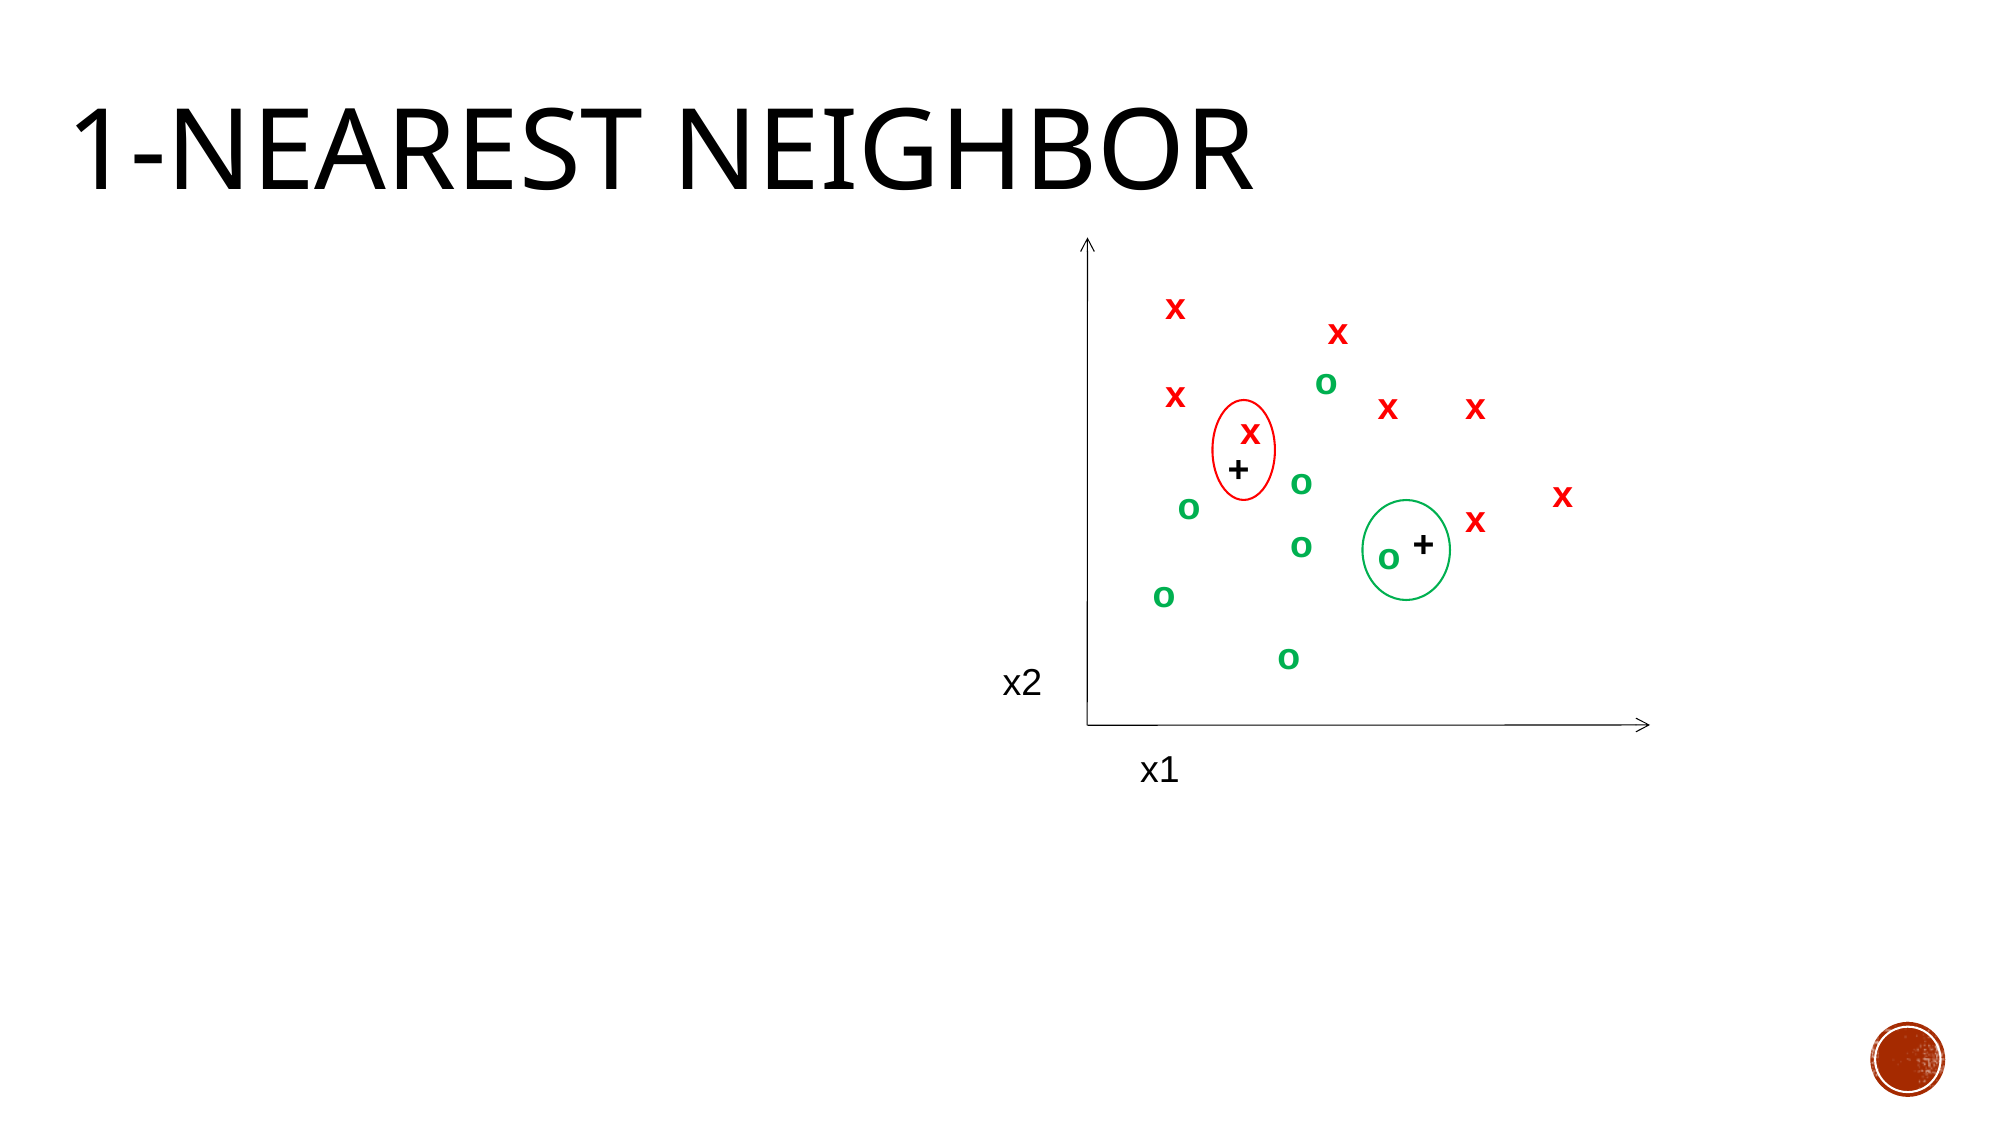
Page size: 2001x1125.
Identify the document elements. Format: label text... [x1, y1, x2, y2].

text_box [988, 238, 1650, 796]
title 1-nearest neighbor [51, 49, 1920, 258]
